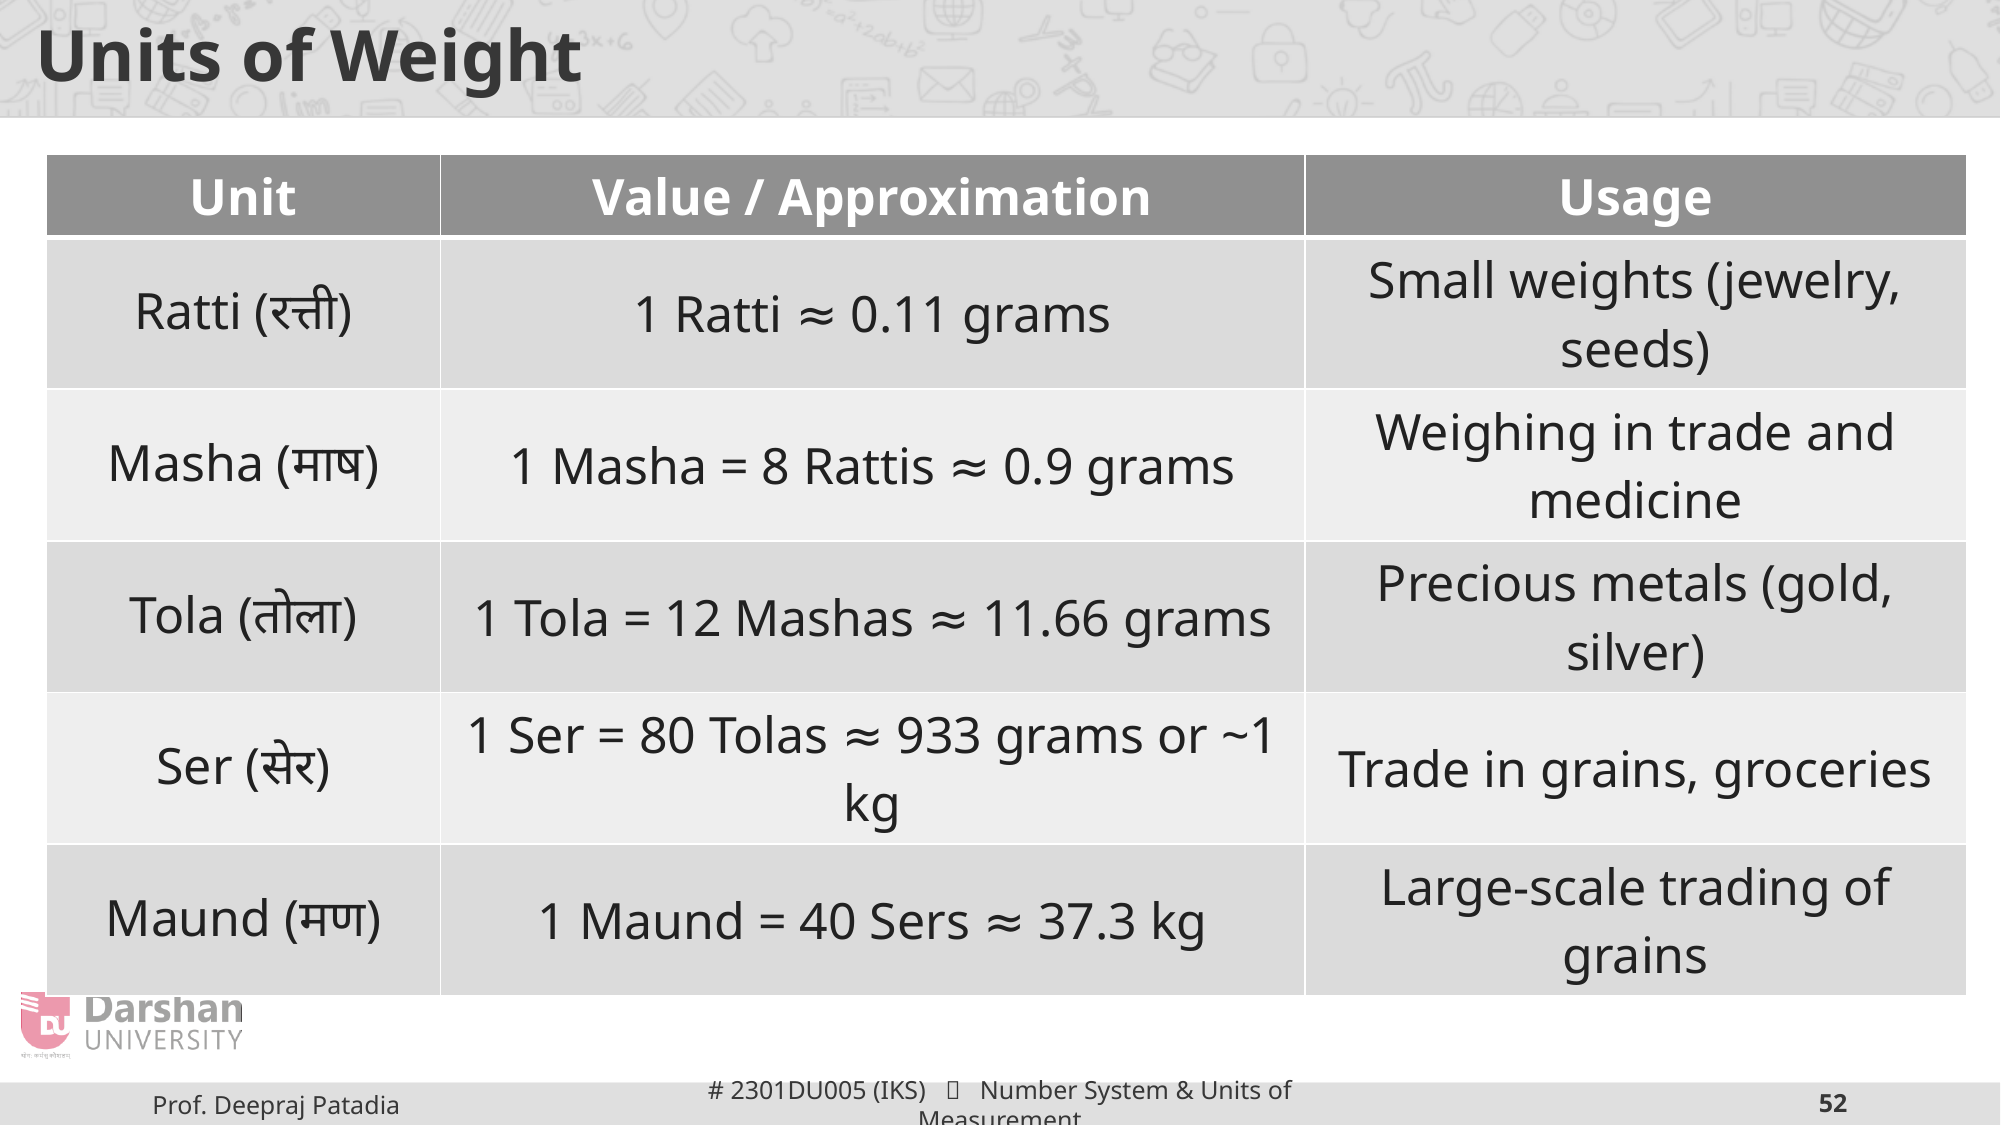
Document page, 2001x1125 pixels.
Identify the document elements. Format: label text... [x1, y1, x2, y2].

table_header Value / Approximation [441, 155, 1304, 235]
table_cell Tola (तोला) [47, 542, 440, 692]
table_cell Ratti (रत्ती) [47, 240, 440, 388]
table_cell Precious metals (gold, silver) [1306, 542, 1966, 692]
table_cell Ser (सेर) [47, 693, 440, 843]
table_cell 1 Maund = 40 Sers ≈ 37.3 kg [441, 845, 1304, 995]
table_cell Weighing in trade and medicine [1306, 390, 1966, 540]
table_cell Masha (माष) [47, 390, 440, 540]
table_cell 1 Masha = 8 Rattis ≈ 0.9 grams [441, 390, 1304, 540]
table_cell 1 Ratti ≈ 0.11 grams [441, 240, 1304, 388]
table_cell Trade in grains, groceries [1306, 693, 1966, 843]
table_cell 1 Tola = 12 Mashas ≈ 11.66 grams [441, 542, 1304, 692]
table_header Usage [1306, 155, 1966, 235]
table_header Unit [47, 155, 440, 235]
title Units of Weight [0, 0, 2000, 117]
table_cell Small weights (jewelry, seeds) [1306, 240, 1966, 388]
table_cell Large-scale trading of grains [1306, 845, 1966, 995]
table_cell 1 Ser = 80 Tolas ≈ 933 grams or ~1 kg [441, 693, 1304, 843]
table_cell Maund (मण) [47, 845, 440, 995]
